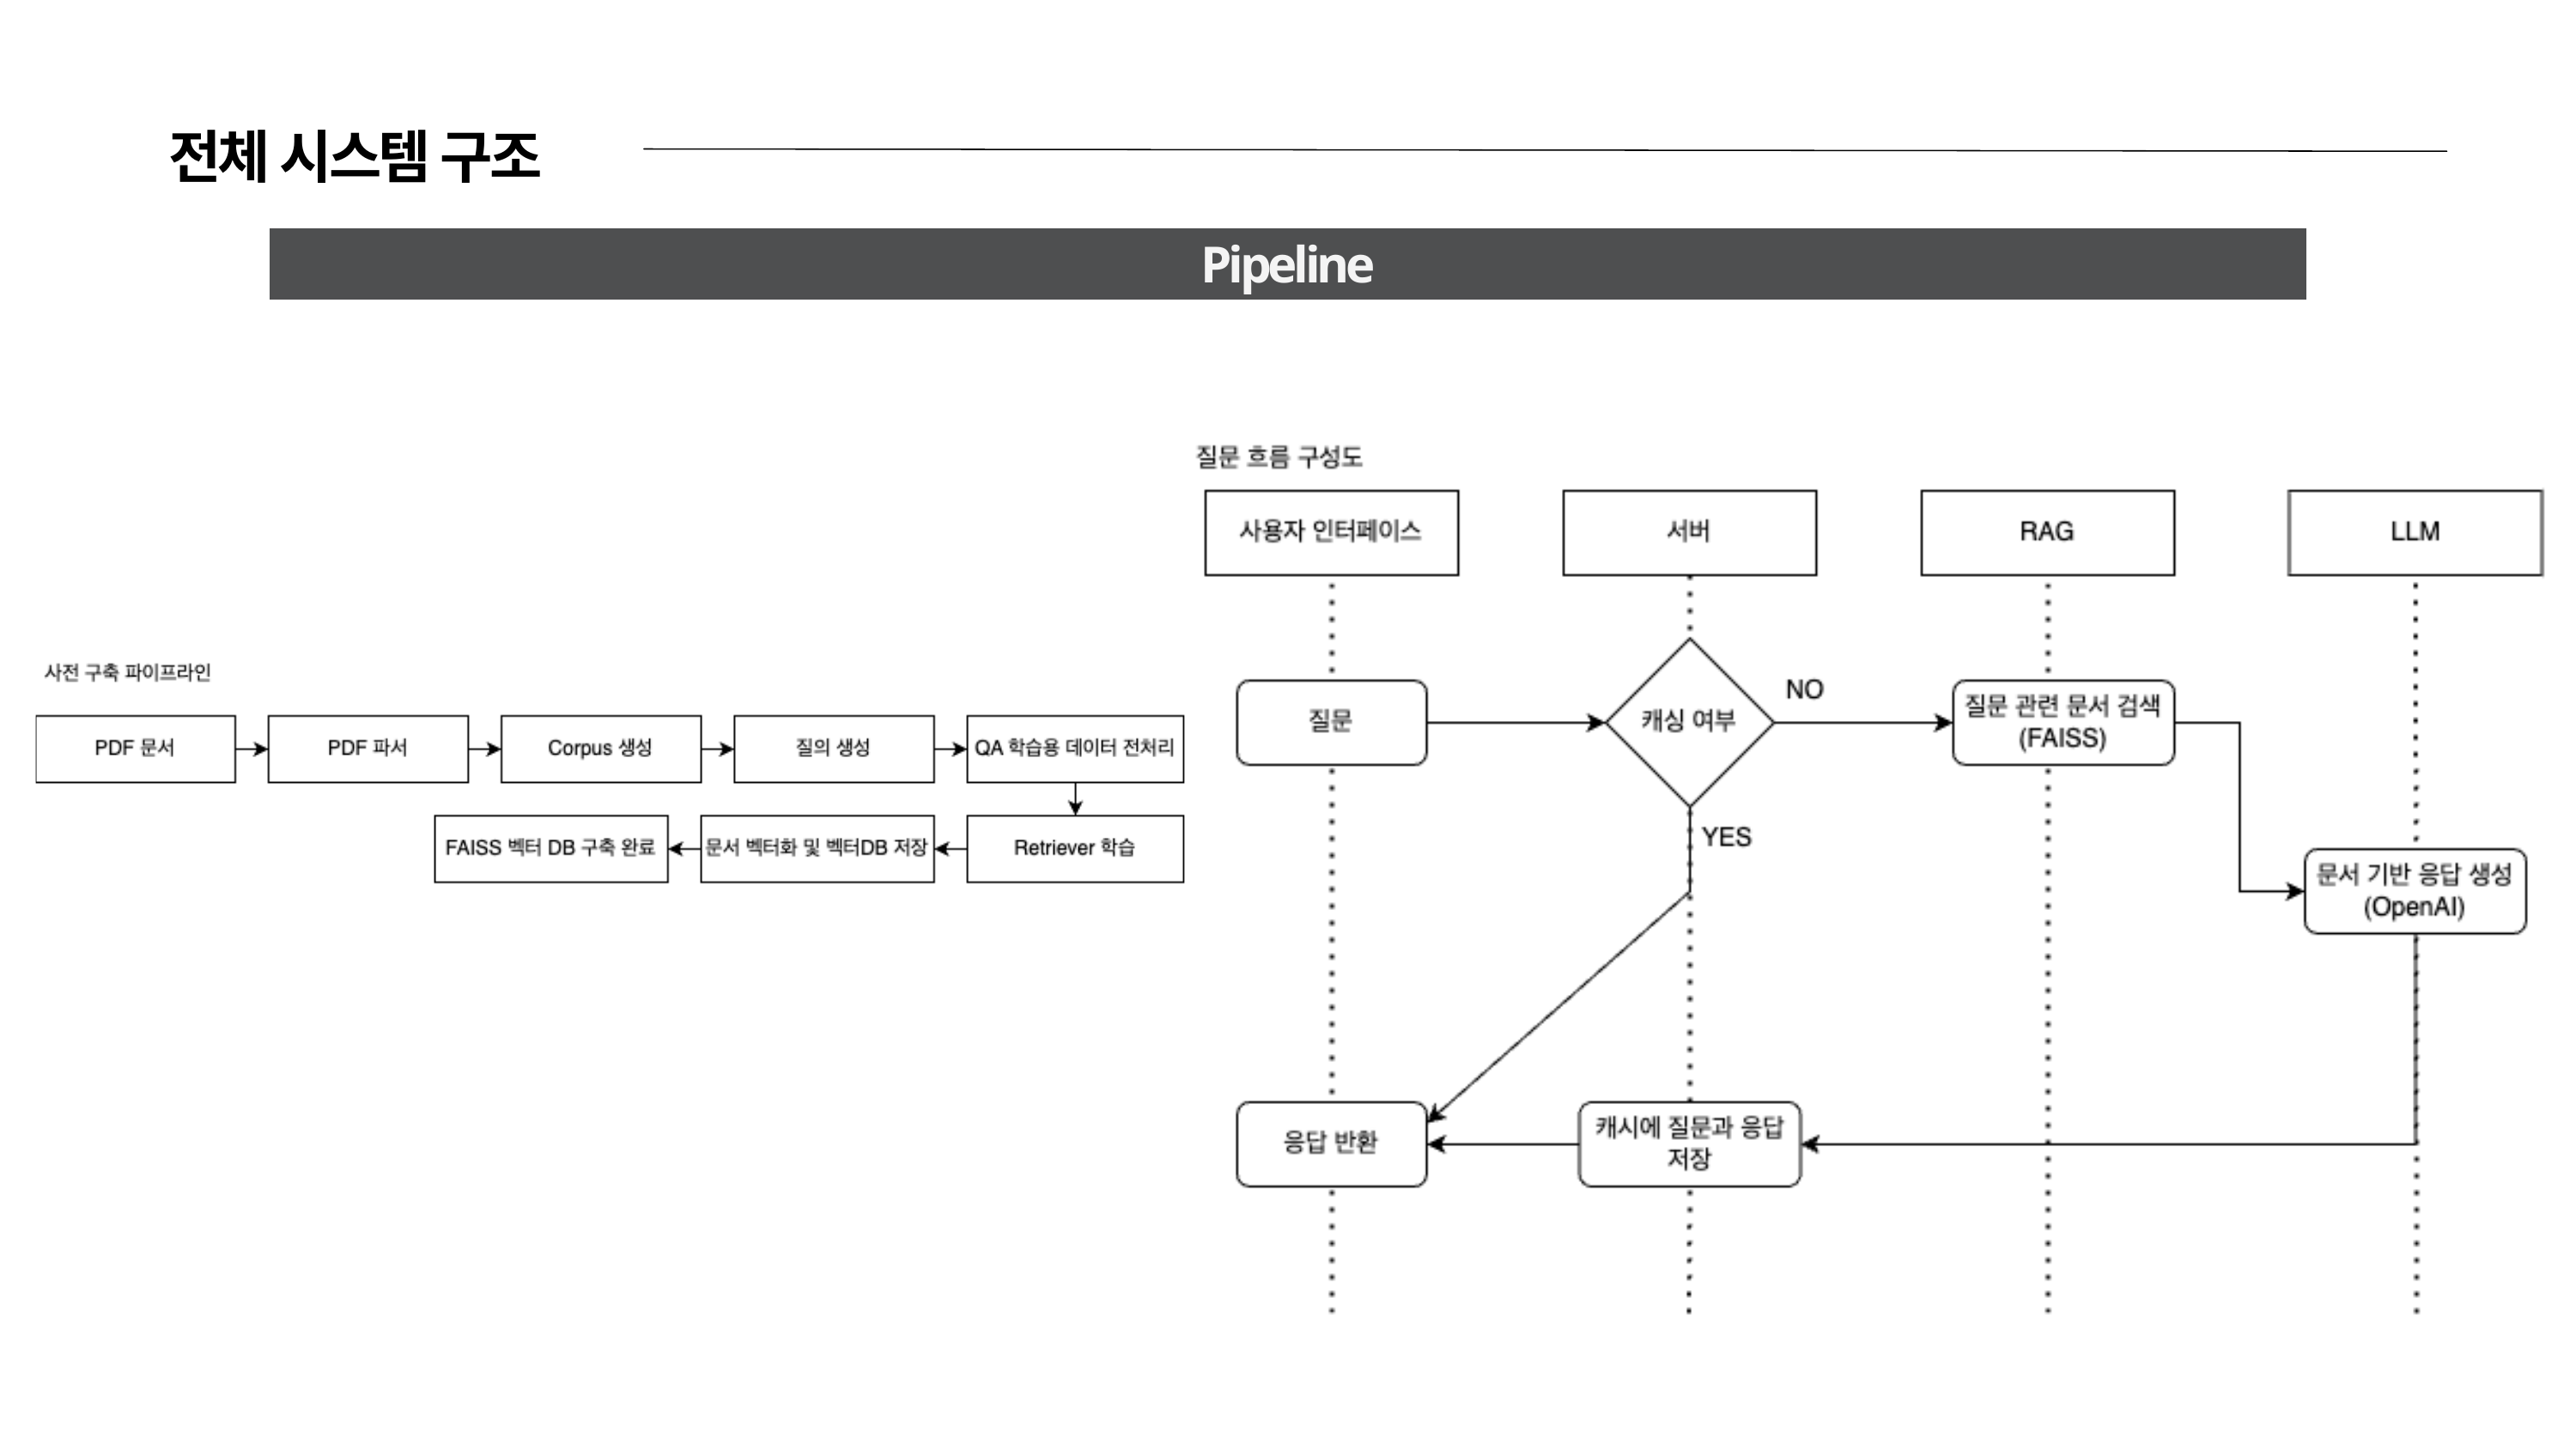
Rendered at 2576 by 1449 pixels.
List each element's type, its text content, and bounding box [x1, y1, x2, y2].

text_box 전체 시스템 구조 [168, 112, 696, 190]
picture [35, 401, 2566, 1317]
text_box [269, 227, 2306, 300]
